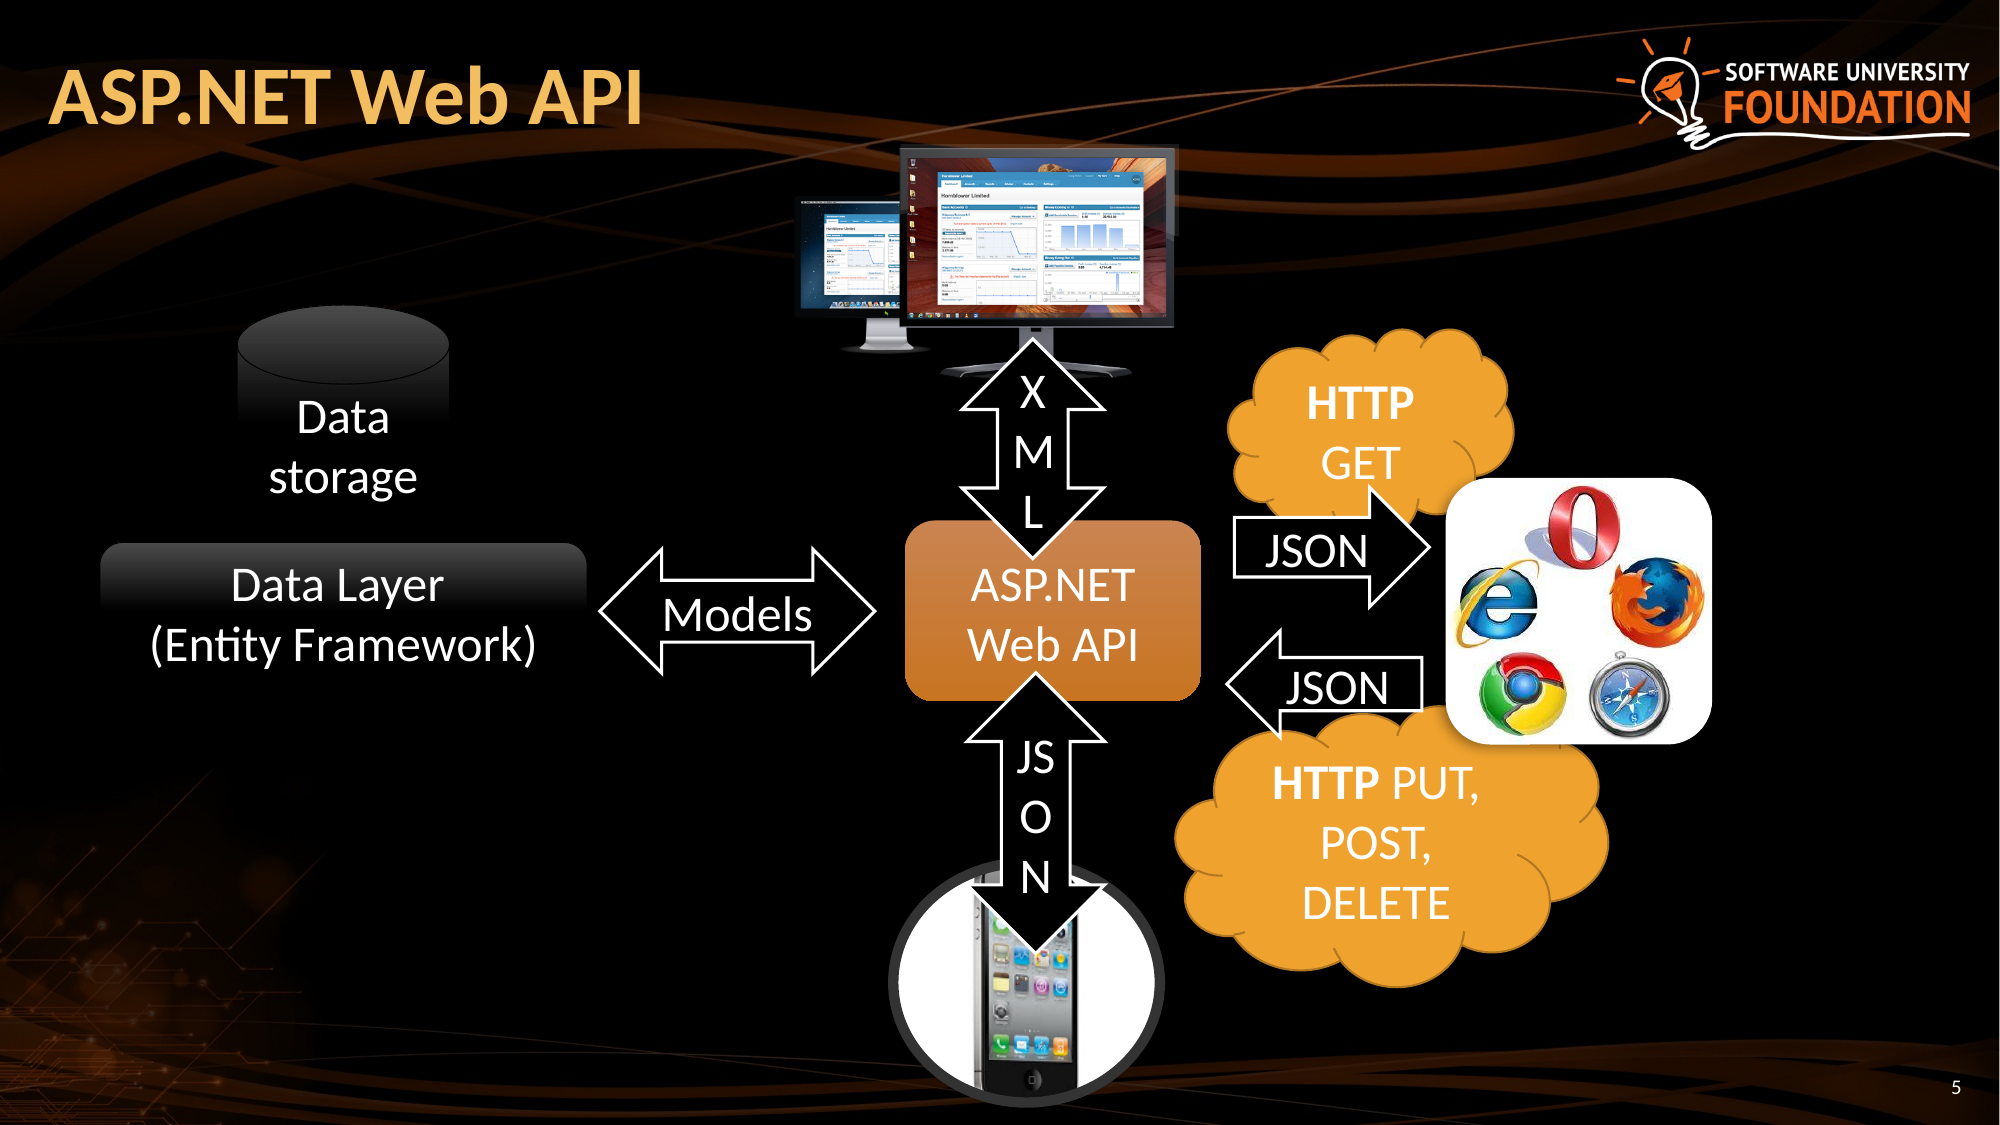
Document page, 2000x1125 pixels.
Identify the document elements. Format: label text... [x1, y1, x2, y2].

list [1445, 477, 1713, 745]
text_box ASP.NET Web API [904, 520, 1202, 702]
picture [0, 0, 2000, 1125]
text_box HTTP PUT, POST, DELETE [1174, 705, 1610, 989]
text_box JSON [963, 670, 1109, 862]
title ASP.NET Web API [30, 6, 1602, 189]
slide_number 5 [1897, 1070, 1968, 1103]
text_box Data storage [236, 304, 451, 541]
text_box XML [958, 391, 1108, 561]
text_box HTTP GET [1226, 328, 1515, 524]
text_box JSON [1224, 627, 1424, 742]
text_box JSON [1232, 483, 1432, 611]
text_box Models [597, 545, 877, 677]
text_box Data Layer (Entity Framework) [99, 541, 588, 681]
